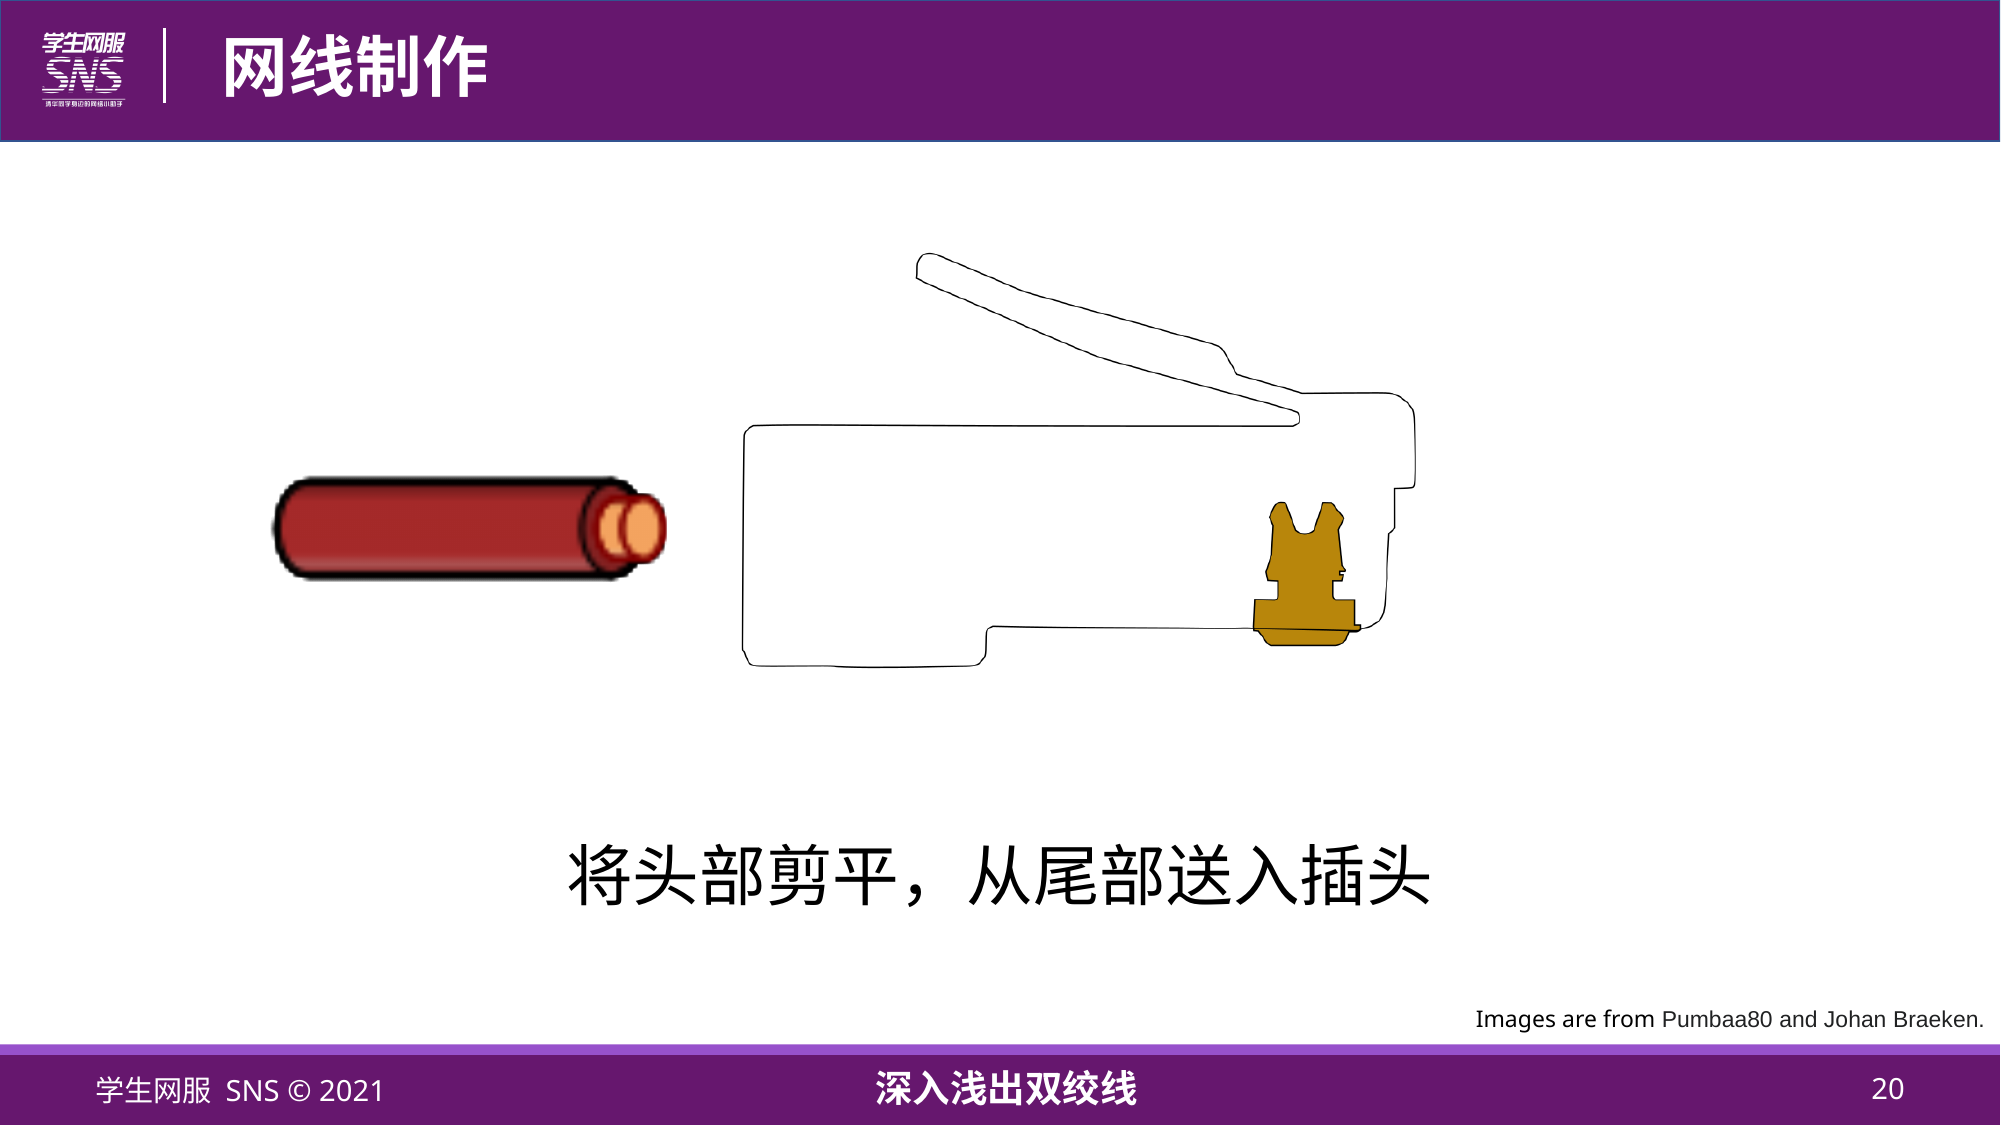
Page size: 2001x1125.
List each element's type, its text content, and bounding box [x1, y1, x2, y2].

picture [263, 468, 667, 589]
list 深入浅出双绞线 [596, 1055, 1417, 1125]
picture [727, 211, 1430, 709]
title 网线制作 [207, 16, 1863, 124]
text_box Images are from Pumbaa80 and Johan Braeken. [612, 997, 2000, 1040]
footer 学生网服 SNS © 2021 [80, 1055, 433, 1125]
picture [30, 16, 138, 124]
slide_number 20 [1816, 1055, 1920, 1125]
text_box 将头部剪平，从尾部送入插头 [408, 826, 1592, 921]
